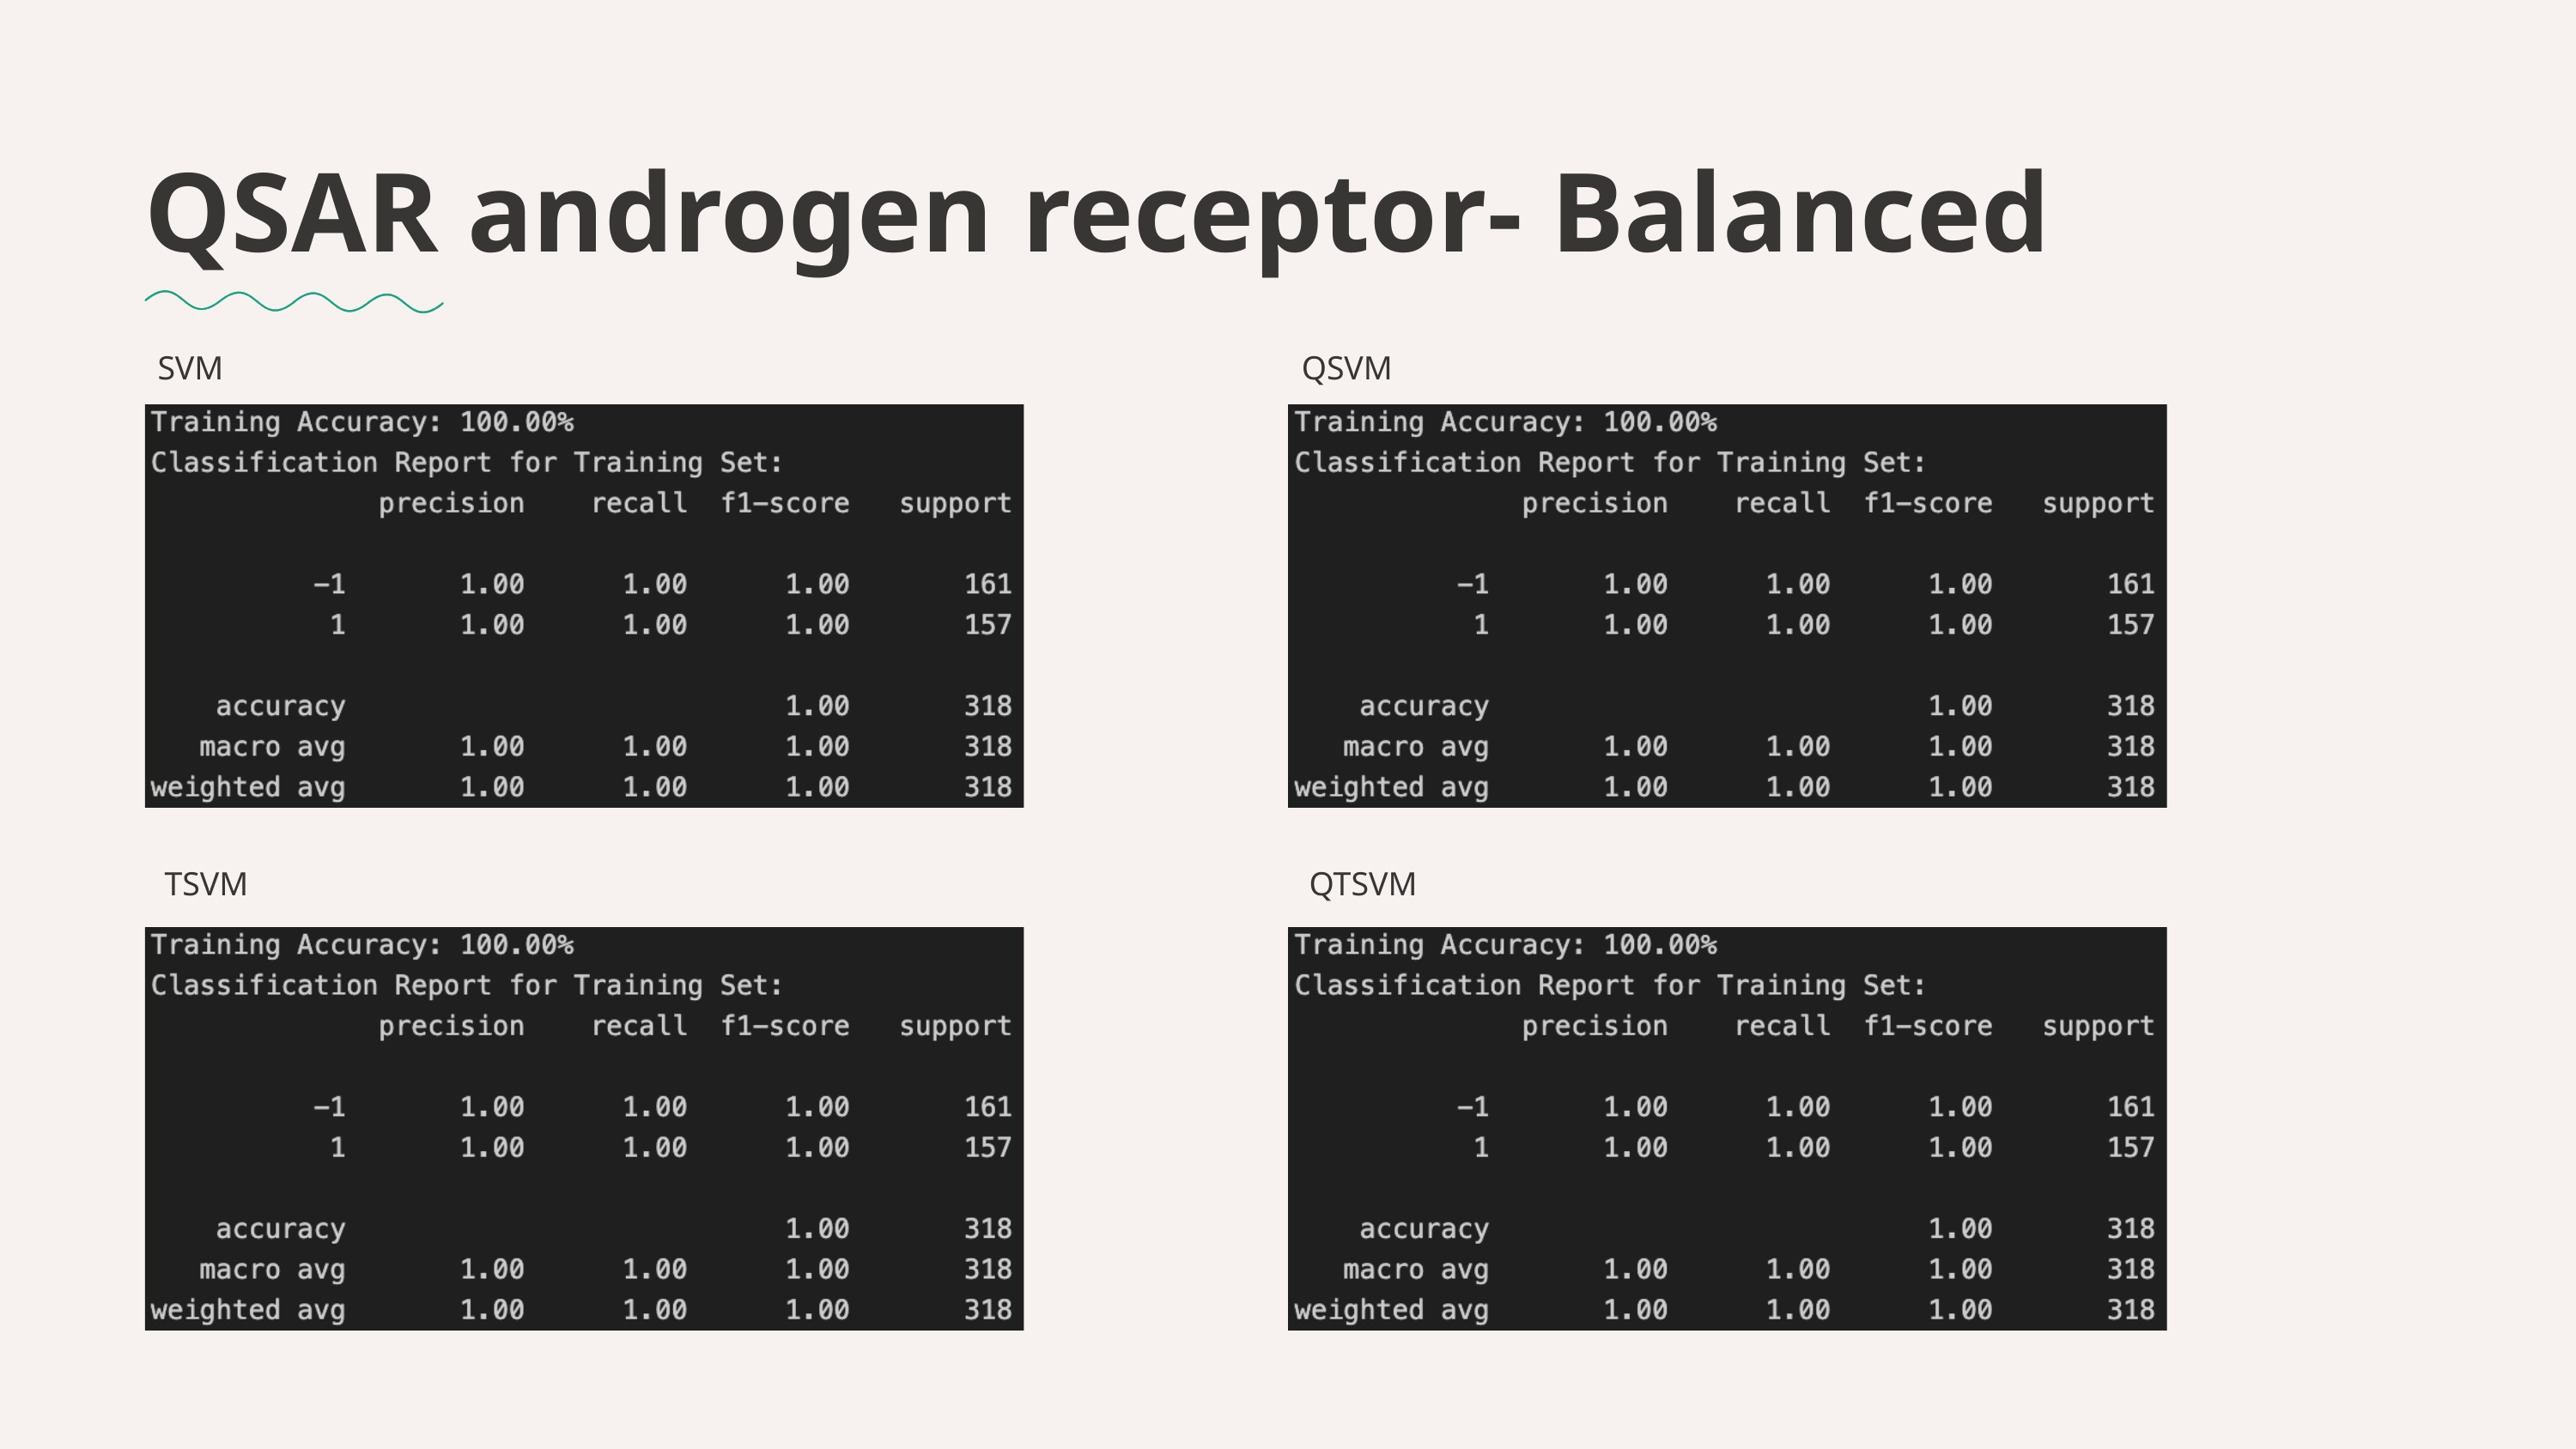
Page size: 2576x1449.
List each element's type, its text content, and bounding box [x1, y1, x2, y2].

text_box [1288, 404, 2167, 808]
text_box [144, 404, 1024, 808]
text_box [144, 283, 444, 318]
text_box QTSVM [1288, 857, 1438, 903]
text_box [144, 927, 1024, 1331]
text_box [1288, 927, 2167, 1331]
text_box QSVM [1287, 341, 1406, 386]
text_box QSAR androgen receptor- Balanced [144, 155, 2535, 274]
text_box SVM [144, 341, 237, 386]
text_box TSVM [144, 857, 269, 903]
